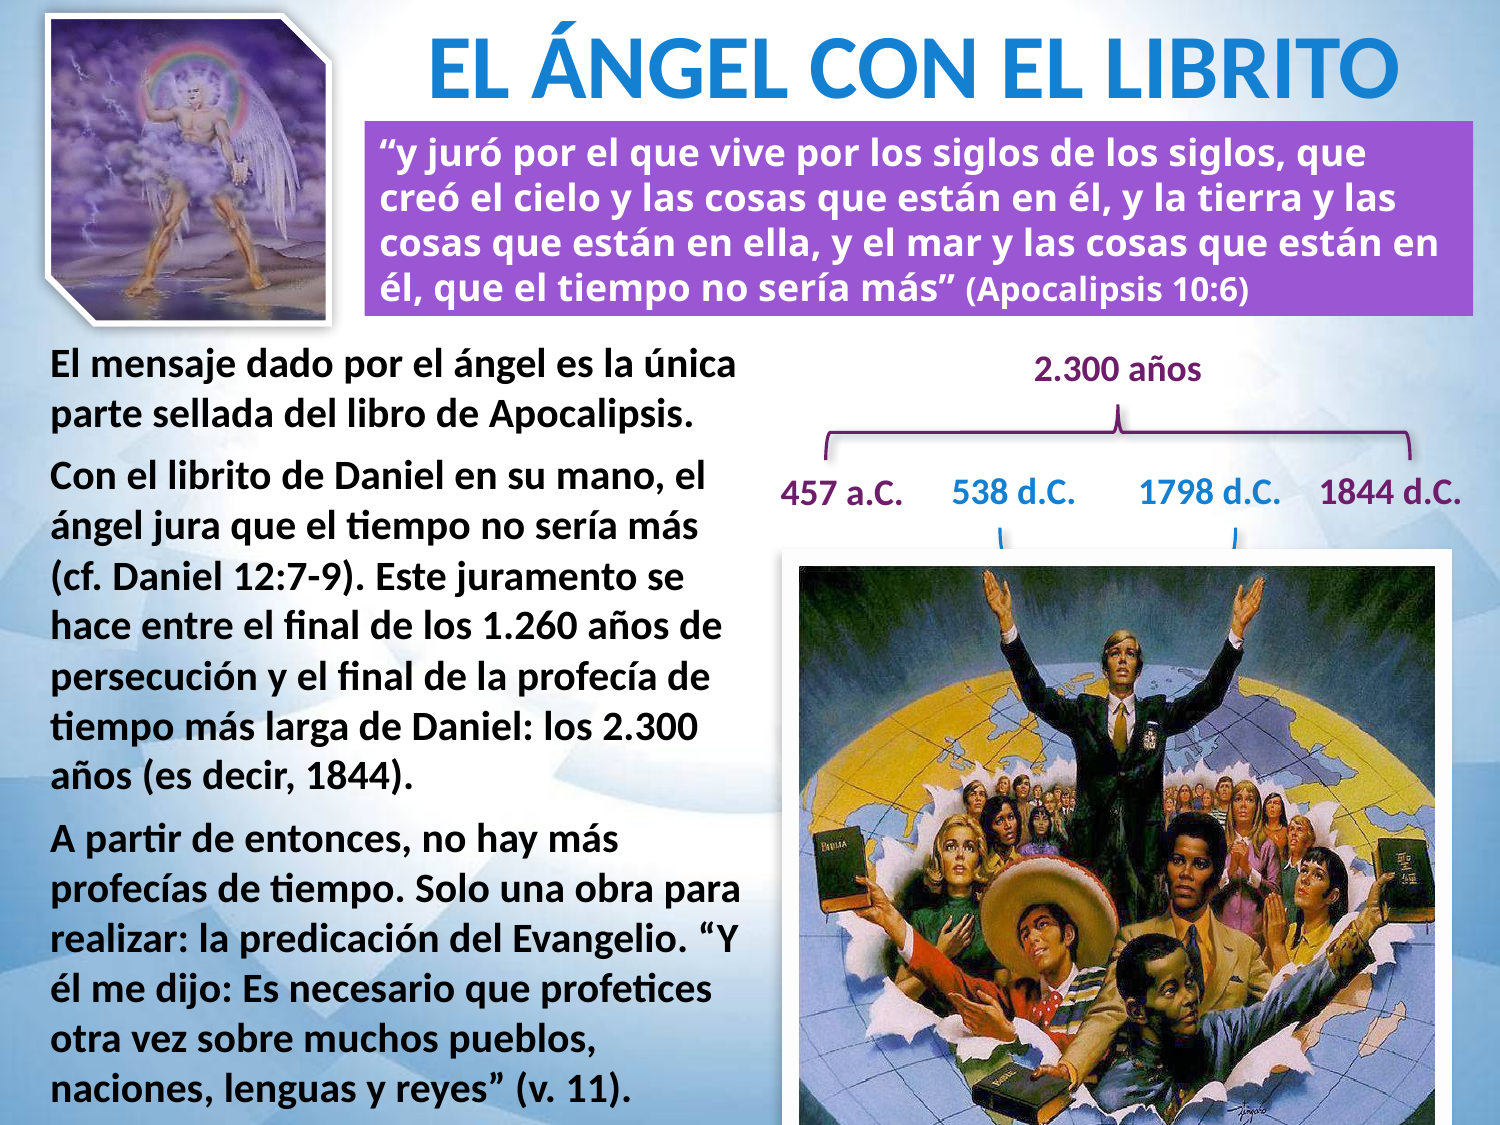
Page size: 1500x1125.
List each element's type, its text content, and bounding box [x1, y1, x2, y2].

text_box EL ÁNGEL CON EL LIBRITO [328, 0, 1500, 125]
picture [0, 0, 1500, 1125]
text_box El mensaje dado por el ángel es la única parte sellada del libro de Apocalipsis. Con el librito de Daniel en su mano, el ángel jura que el tiempo no sería más (cf. Daniel 12:7-9). Este juramento se hace entre el final de los 1.260 años de persecución y el final de la profecía de tiempo más larga de Daniel: los 2.300 años (es decir, 1844). A partir de entonces, no hay más profecías de tiempo. Solo una obra para realizar: la predicación del Evangelio. “Y él me dijo: Es necesario que profetices otra vez sobre muchos pueblos, naciones, lenguas y reyes” (v. 11). [35, 328, 758, 1119]
text_box “y juró por el que vive por los siglos de los siglos, que creó el cielo y las cosas que están en él, y la tierra y las cosas que están en ella, y el mar y las cosas que están en él, que el tiempo no sería más” (Apocalipsis 10:6) [364, 121, 1474, 316]
picture [798, 565, 1436, 1125]
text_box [765, 336, 1487, 644]
